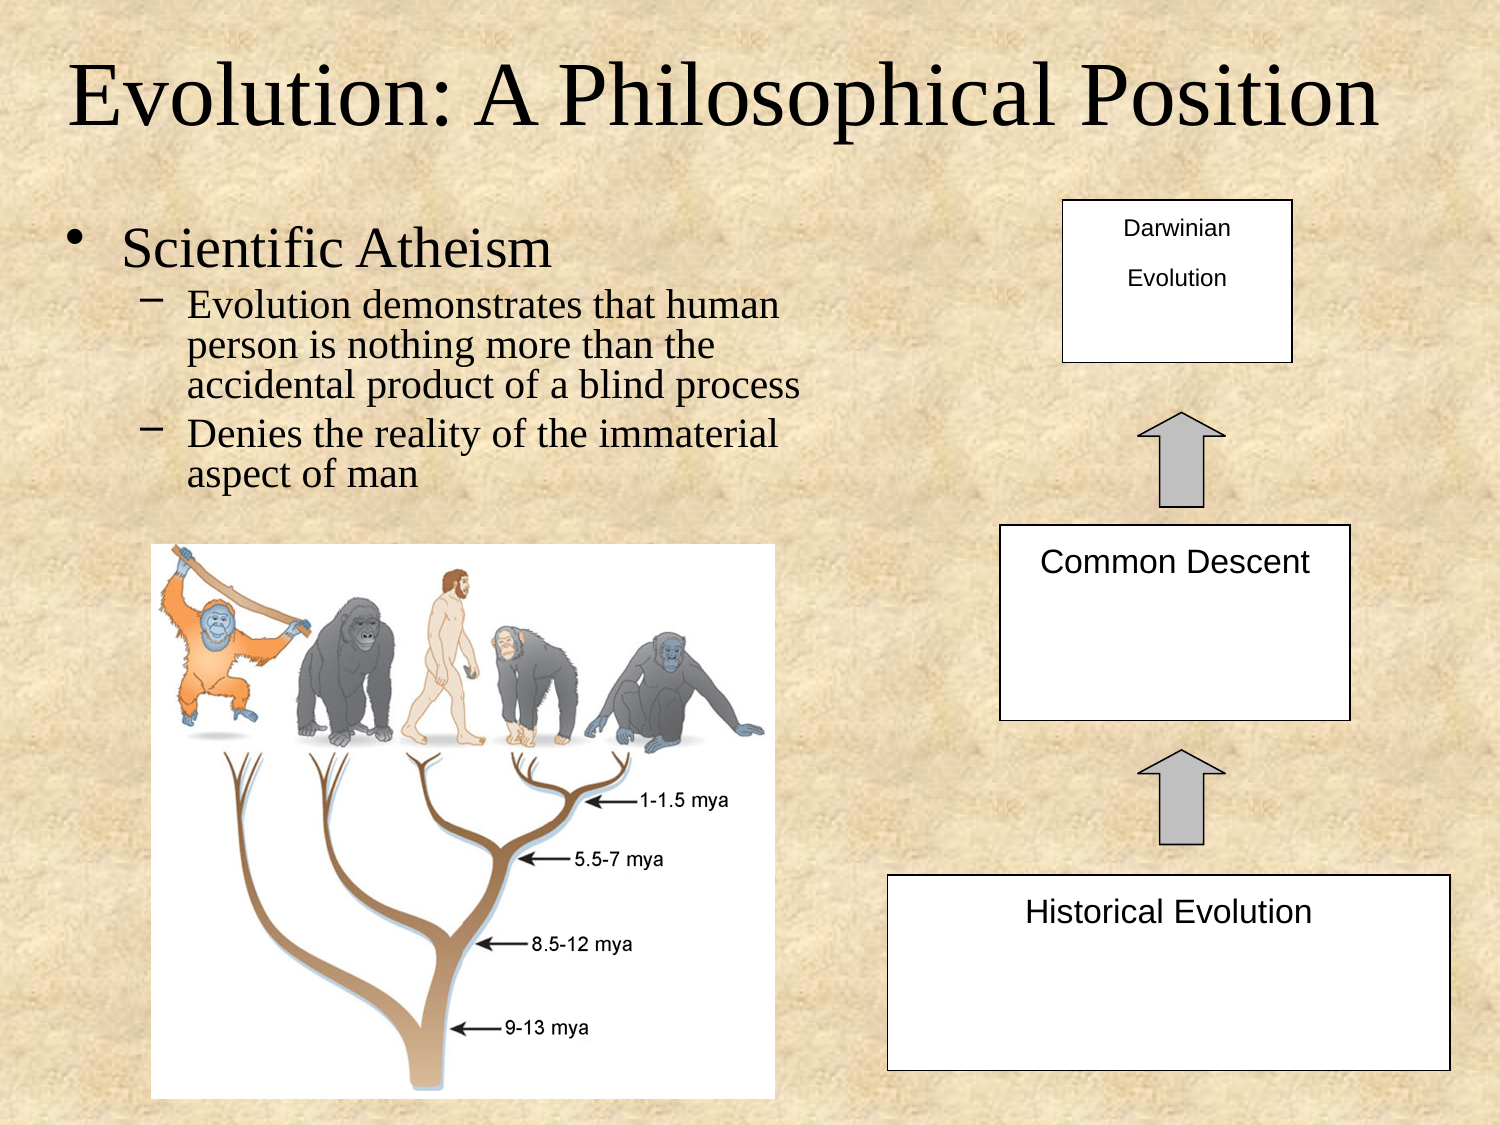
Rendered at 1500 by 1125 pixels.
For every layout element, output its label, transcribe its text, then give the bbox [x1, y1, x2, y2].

text_box [1137, 749, 1226, 845]
list Scientific Atheism Evolution demonstrates that human person is nothing more than the accidental product of a blind process Denies the reality of the immaterial aspect of man [50, 125, 888, 1025]
text_box [1137, 412, 1226, 507]
text_box Darwinian Evolution [1062, 199, 1293, 363]
text_box Common Descent [999, 524, 1350, 721]
picture [0, 0, 1500, 1125]
title Evolution: A Philosophical Position [0, 0, 1450, 182]
text_box Historical Evolution [887, 874, 1450, 1071]
